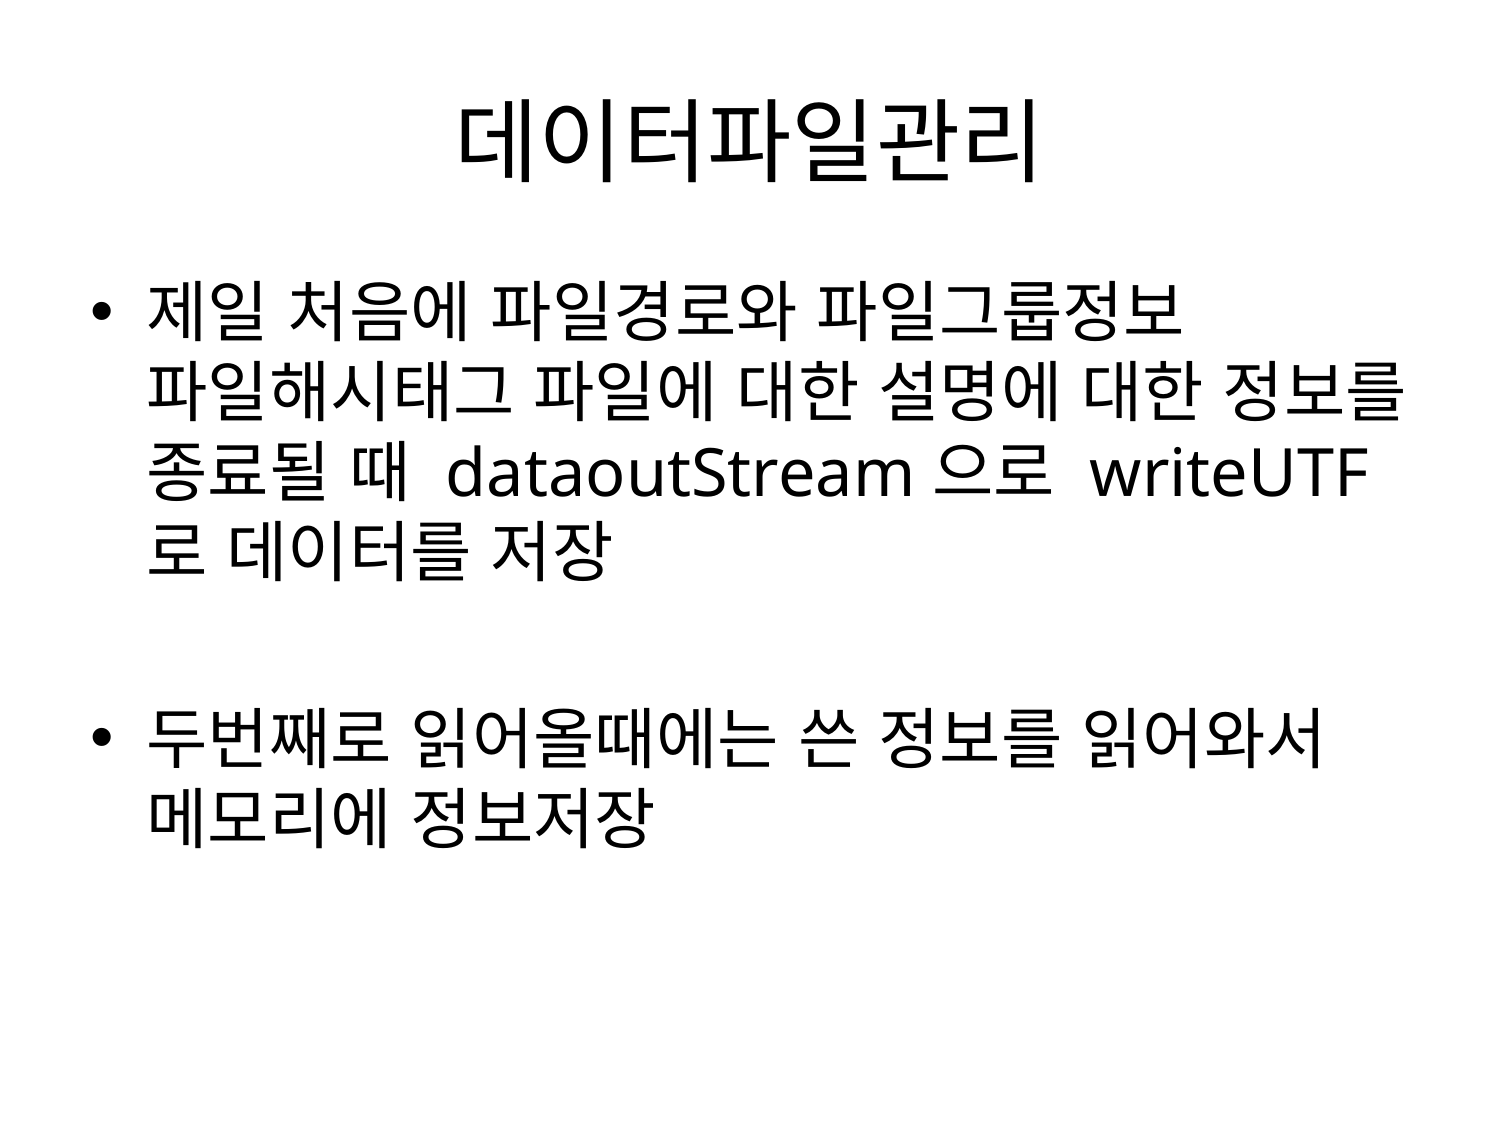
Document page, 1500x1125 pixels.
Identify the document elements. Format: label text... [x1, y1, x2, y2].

list 제일 처음에 파일경로와 파일그룹정보 파일해시태그 파일에 대한 설명에 대한 정보를 종료될 때 dataoutStream으로 writeUTF로 데이터를 저장 두번째로 읽어올때에는 쓴 정보를 읽어와서 메모리에 정보저장 [75, 262, 1425, 1005]
title 데이터파일관리 [75, 45, 1425, 233]
